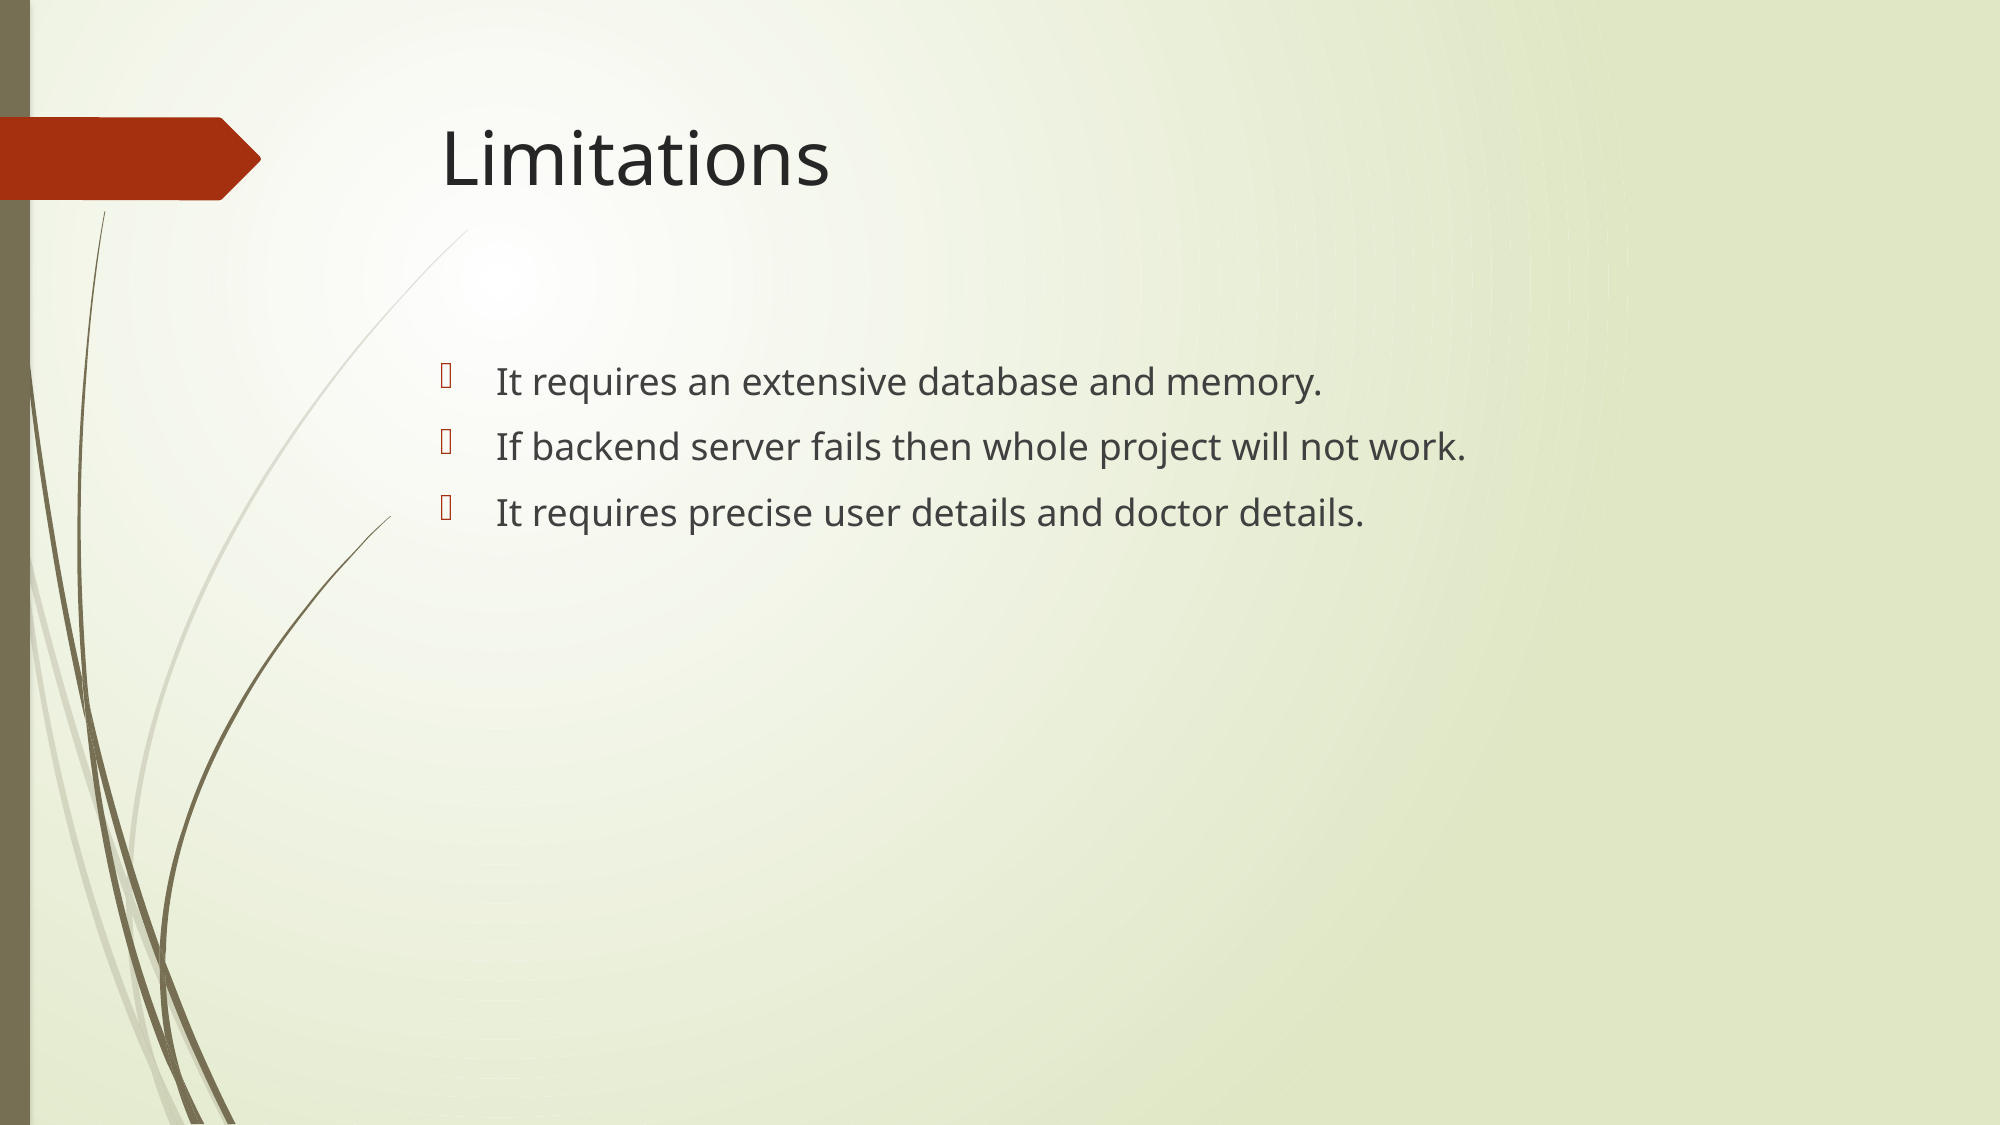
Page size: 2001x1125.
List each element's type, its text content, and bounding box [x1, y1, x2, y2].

title Limitations [425, 102, 1888, 313]
list It requires an extensive database and memory. If backend server fails then whole project will not work. It requires precise user details and doctor details. [424, 350, 1888, 970]
